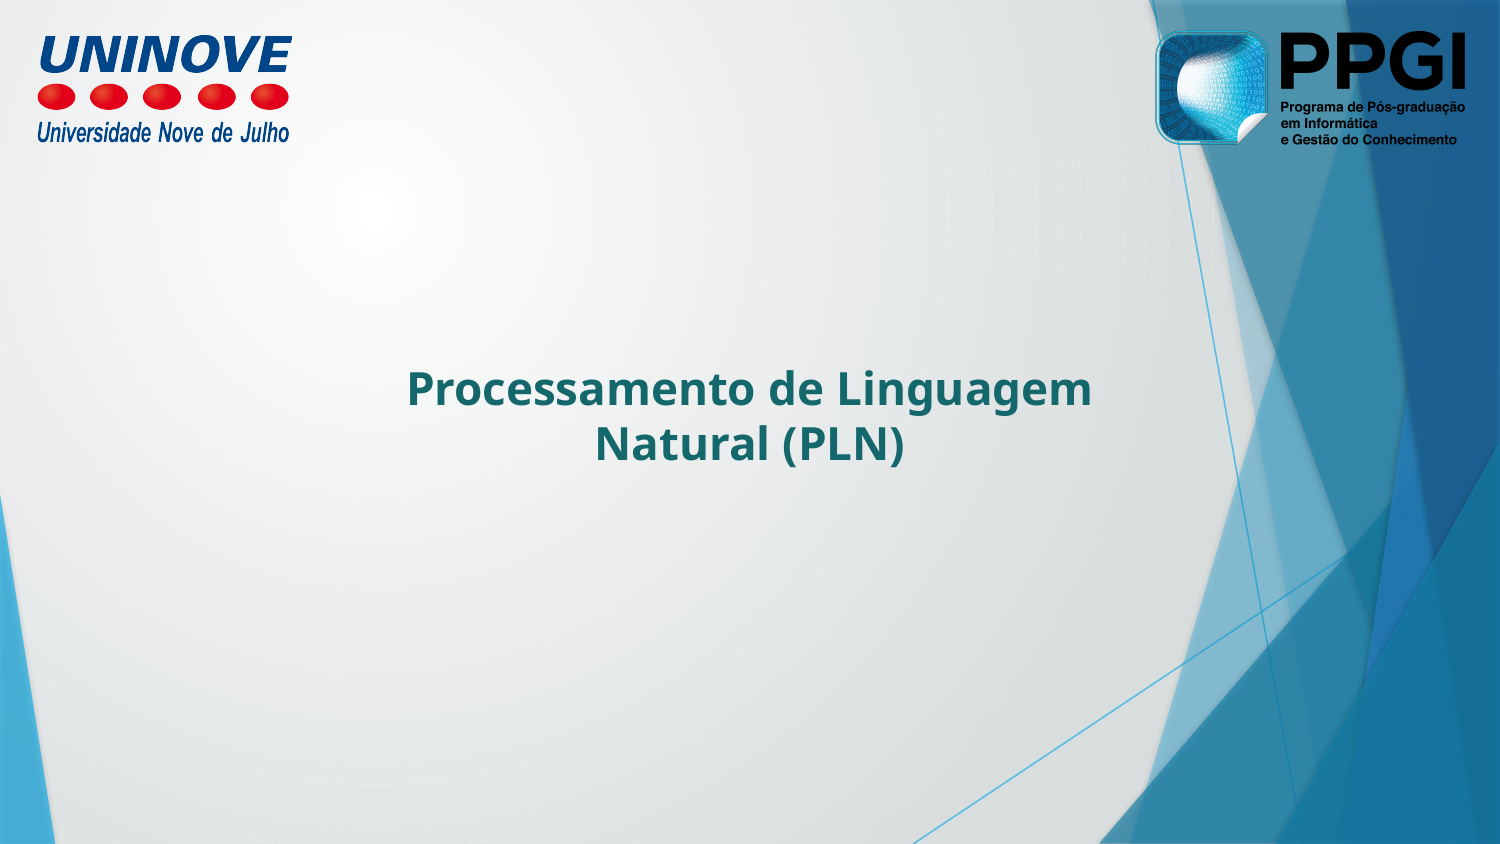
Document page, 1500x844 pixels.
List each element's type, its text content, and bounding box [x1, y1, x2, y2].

picture [1152, 28, 1468, 148]
text_box Processamento de Linguagem Natural (PLN) [317, 344, 1183, 485]
picture [32, 28, 293, 148]
